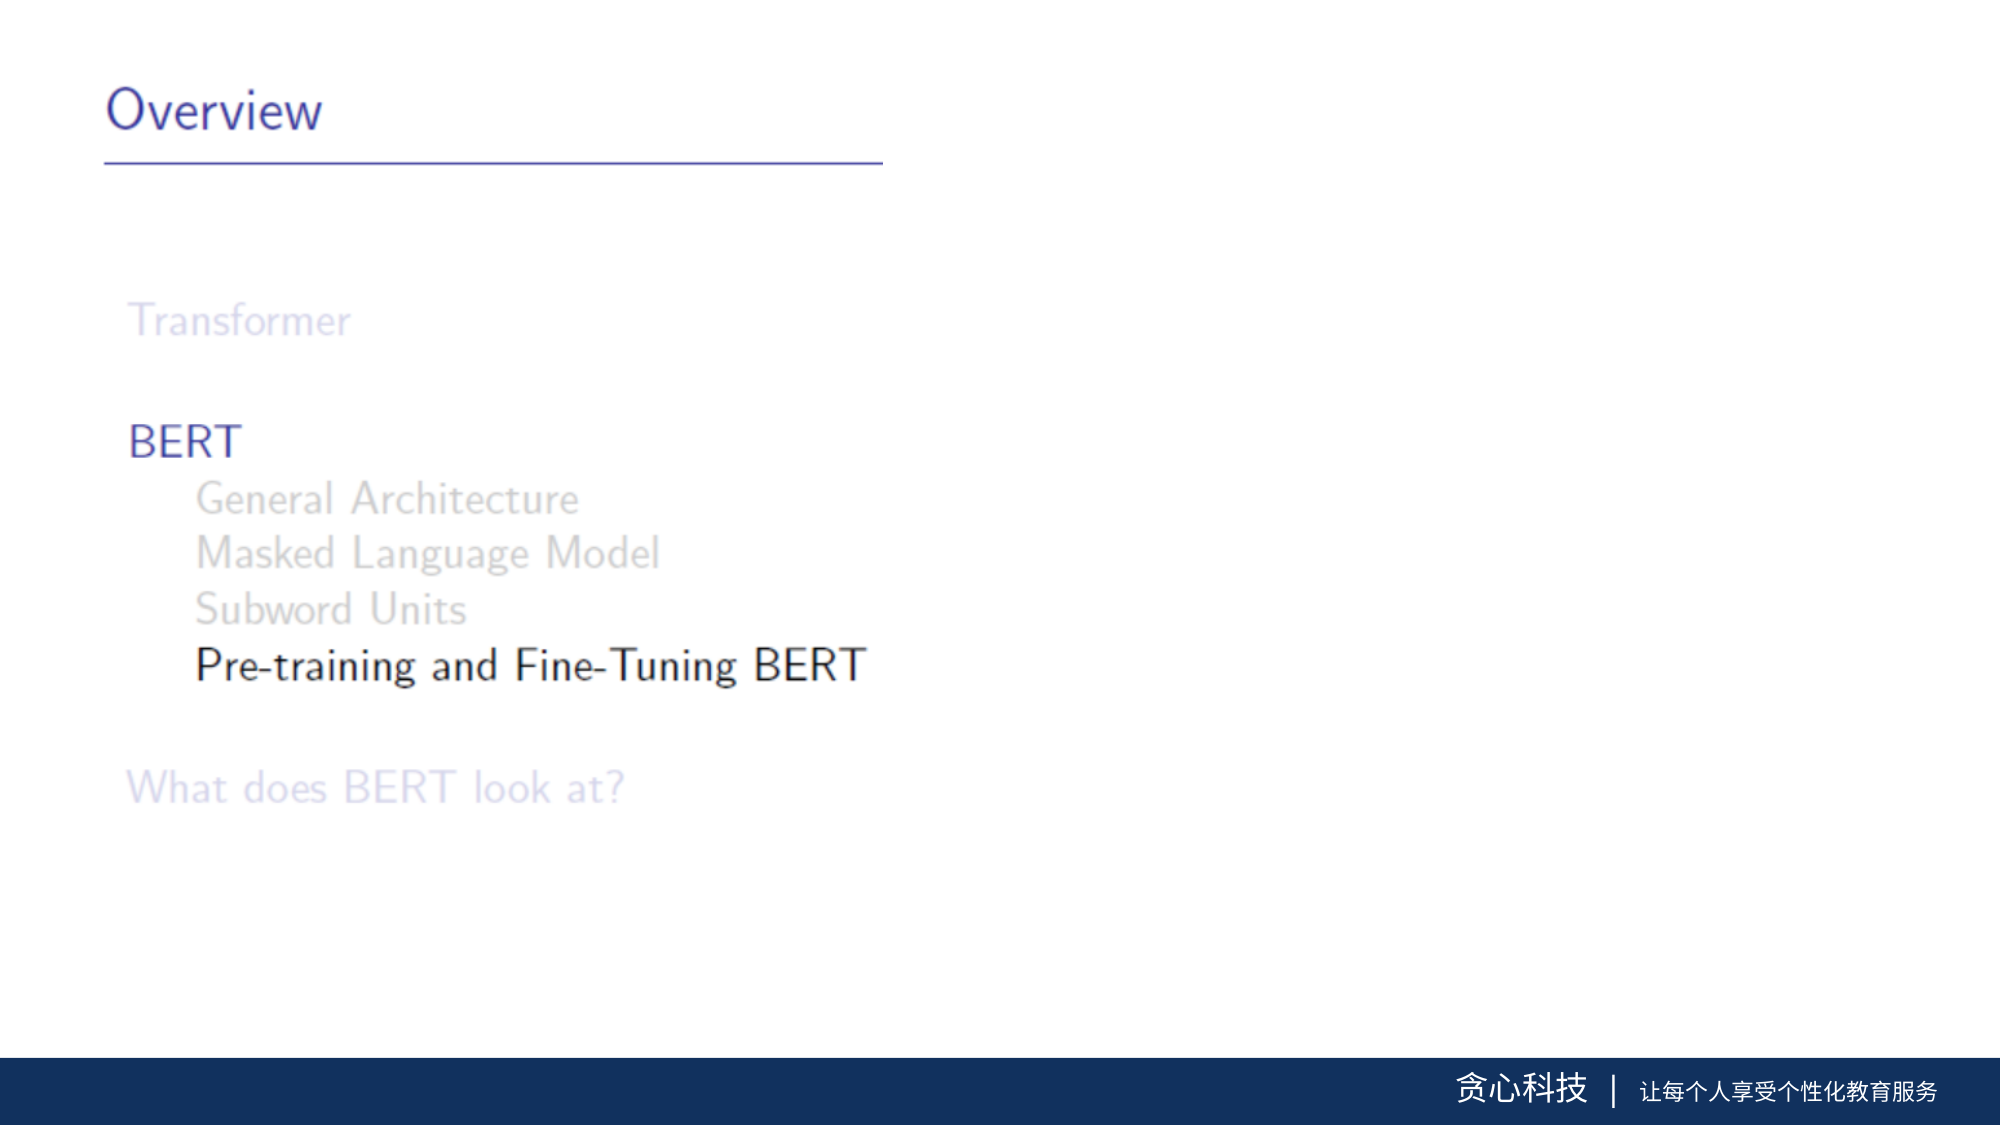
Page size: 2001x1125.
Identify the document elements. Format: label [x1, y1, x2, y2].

picture [92, 74, 883, 825]
